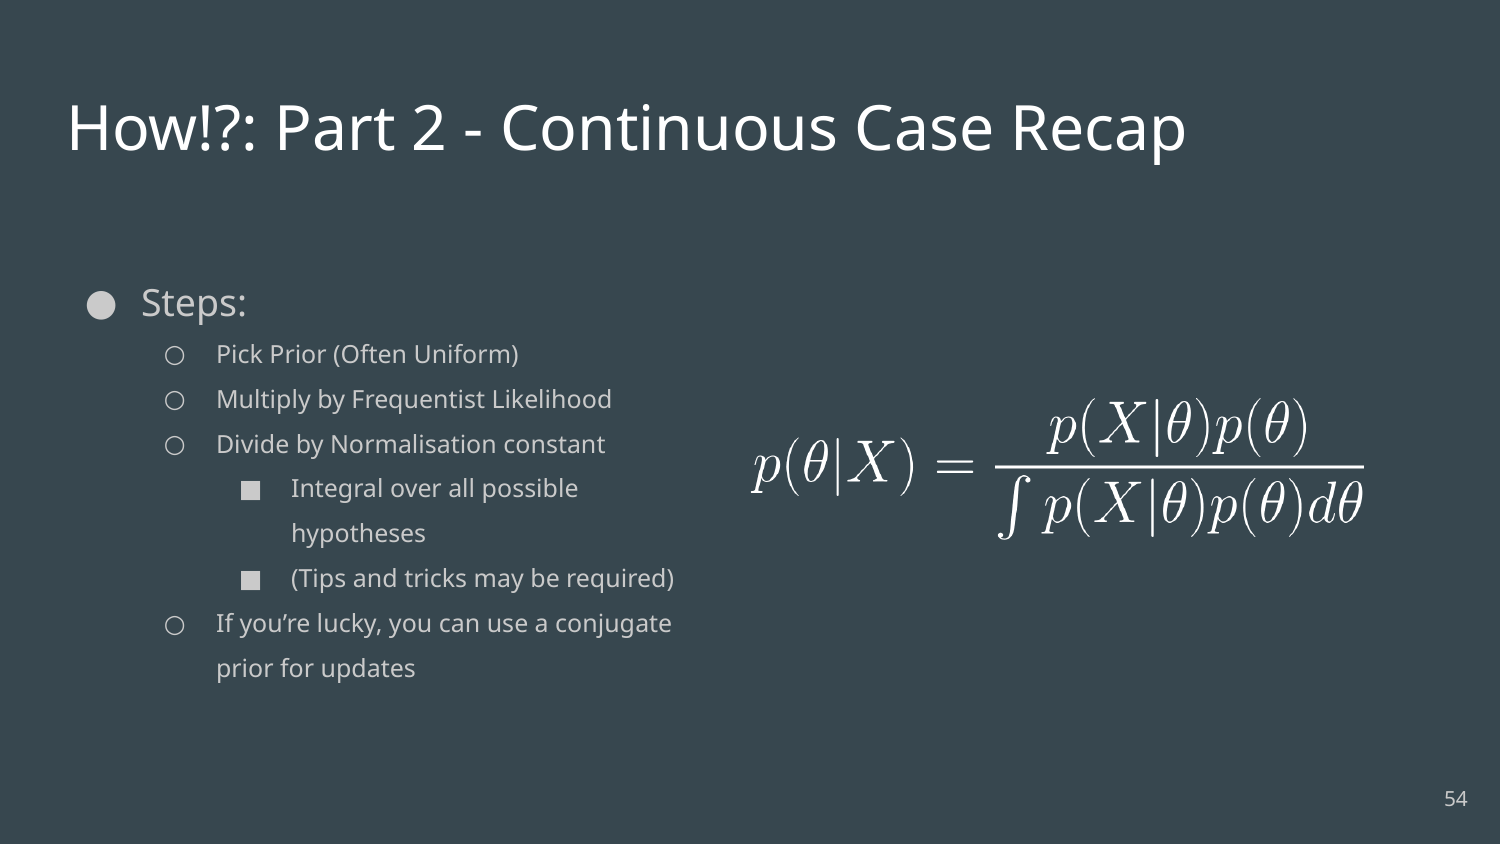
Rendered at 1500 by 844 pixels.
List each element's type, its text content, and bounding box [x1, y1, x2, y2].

slide_number ‹#› [1392, 767, 1483, 833]
list Steps: Pick Prior (Often Uniform) Multiply by Frequentist Likelihood Divide by Normalisation constant Integral over all possible hypotheses (Tips and tricks may be required) If you’re lucky, you can use a conjugate prior for updates [51, 189, 708, 750]
picture [749, 398, 1364, 540]
title How!?: Part 2 - Continuous Case Recap [51, 72, 1449, 167]
